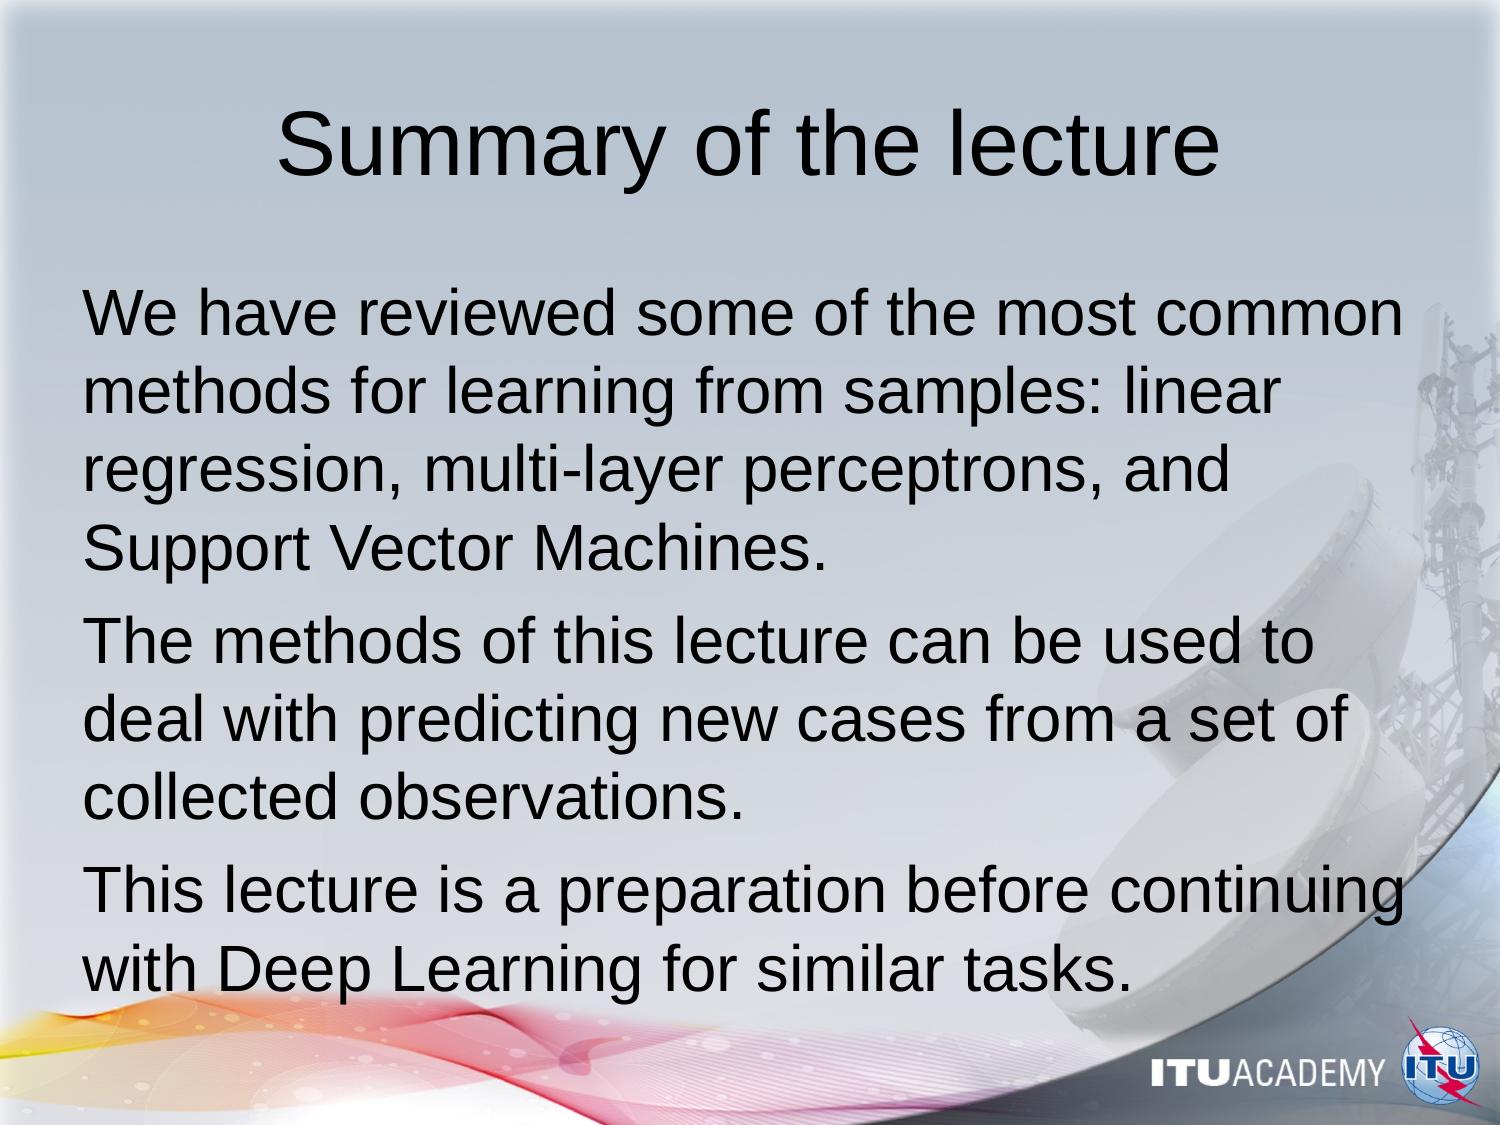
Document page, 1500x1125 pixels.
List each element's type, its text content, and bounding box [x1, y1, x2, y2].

picture [0, 0, 1500, 1125]
title Summary of the lecture [74, 44, 1426, 234]
list We have reviewed some of the most common methods for learning from samples: linear regression, multi-layer perceptrons, and Support Vector Machines. The methods of this lecture can be used to deal with predicting new cases from a set of collected observations. This lecture is a preparation before continuing with Deep Learning for similar tasks. [74, 261, 1426, 1055]
